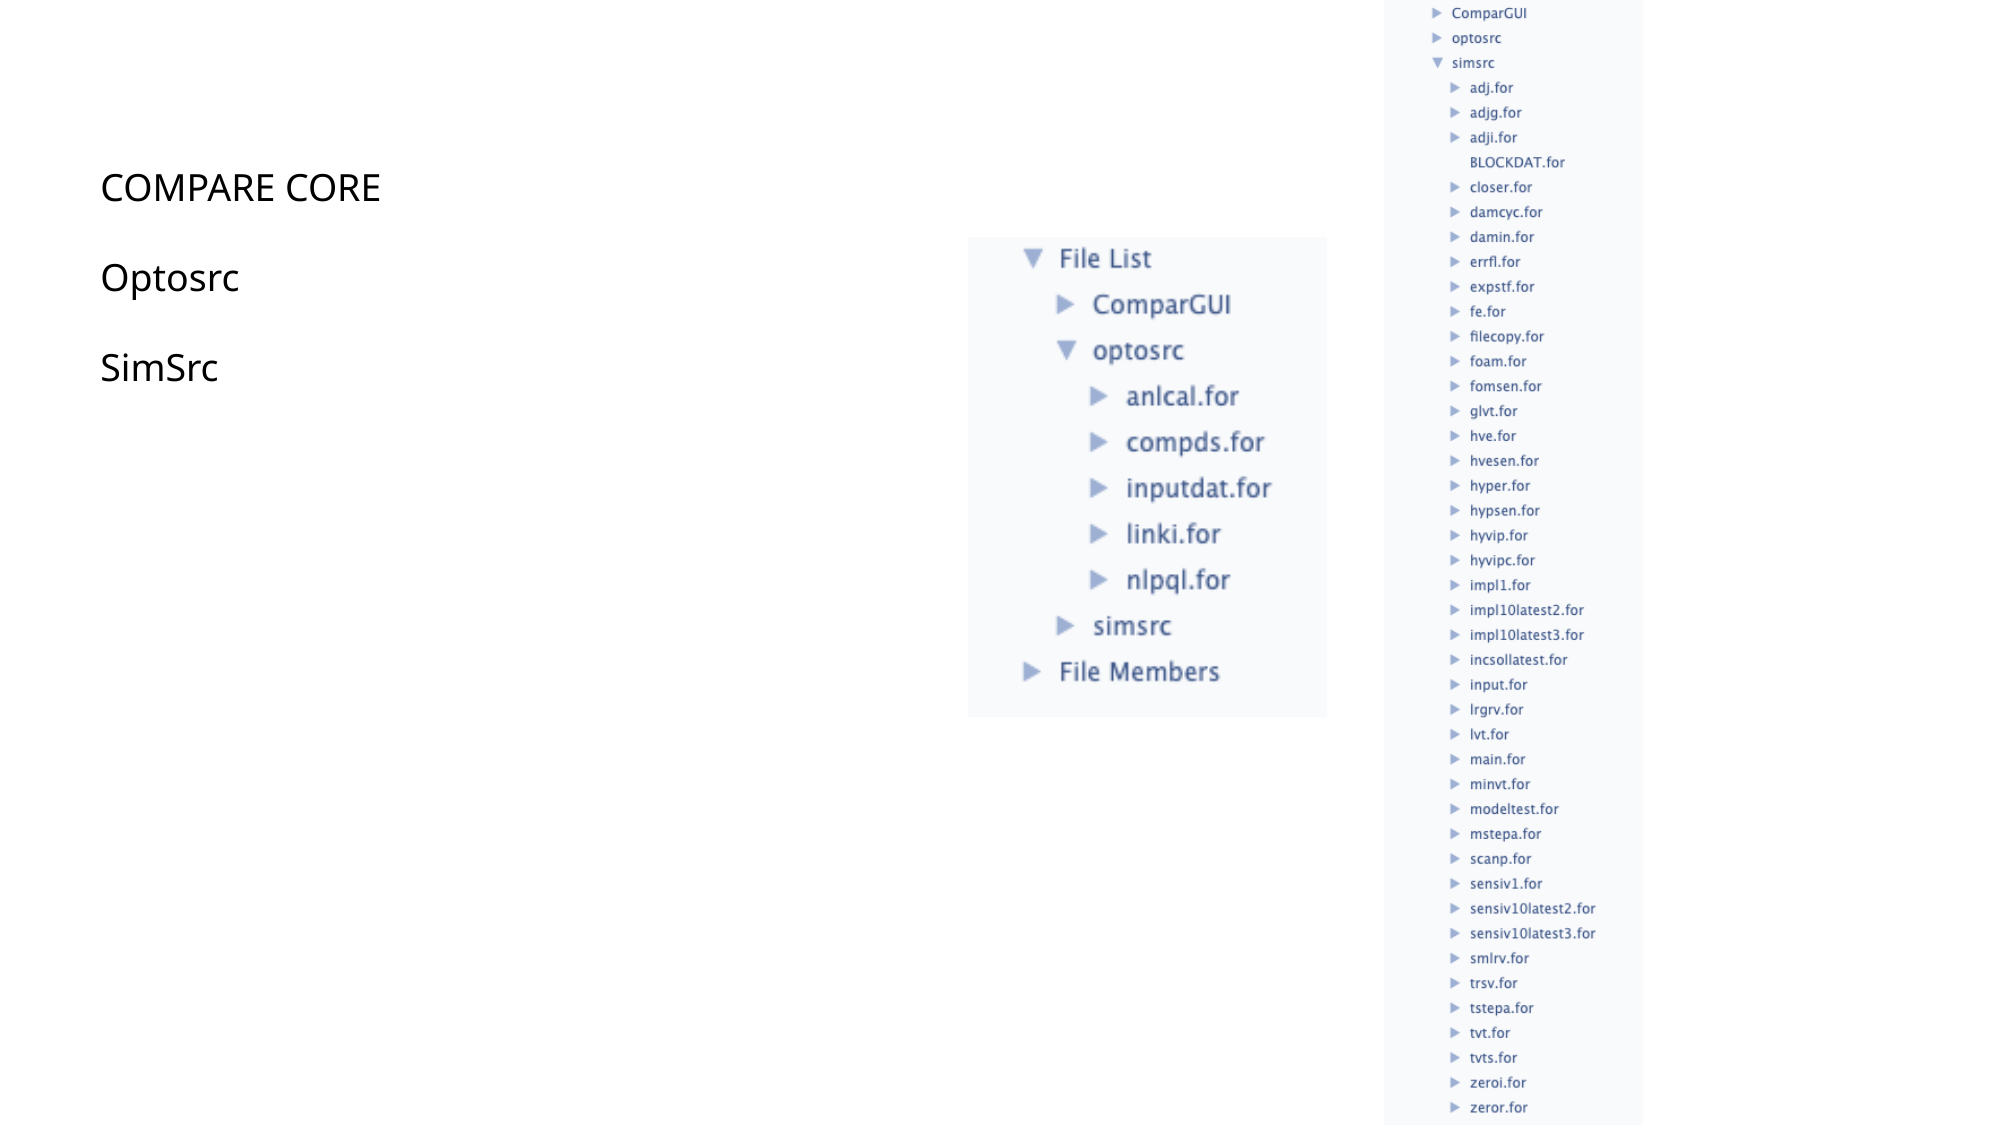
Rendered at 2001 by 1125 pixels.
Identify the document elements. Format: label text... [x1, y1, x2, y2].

text_box COMPARE CORE Optosrc SimSrc [85, 156, 787, 397]
picture [1383, 0, 1644, 1125]
picture [968, 236, 1328, 717]
